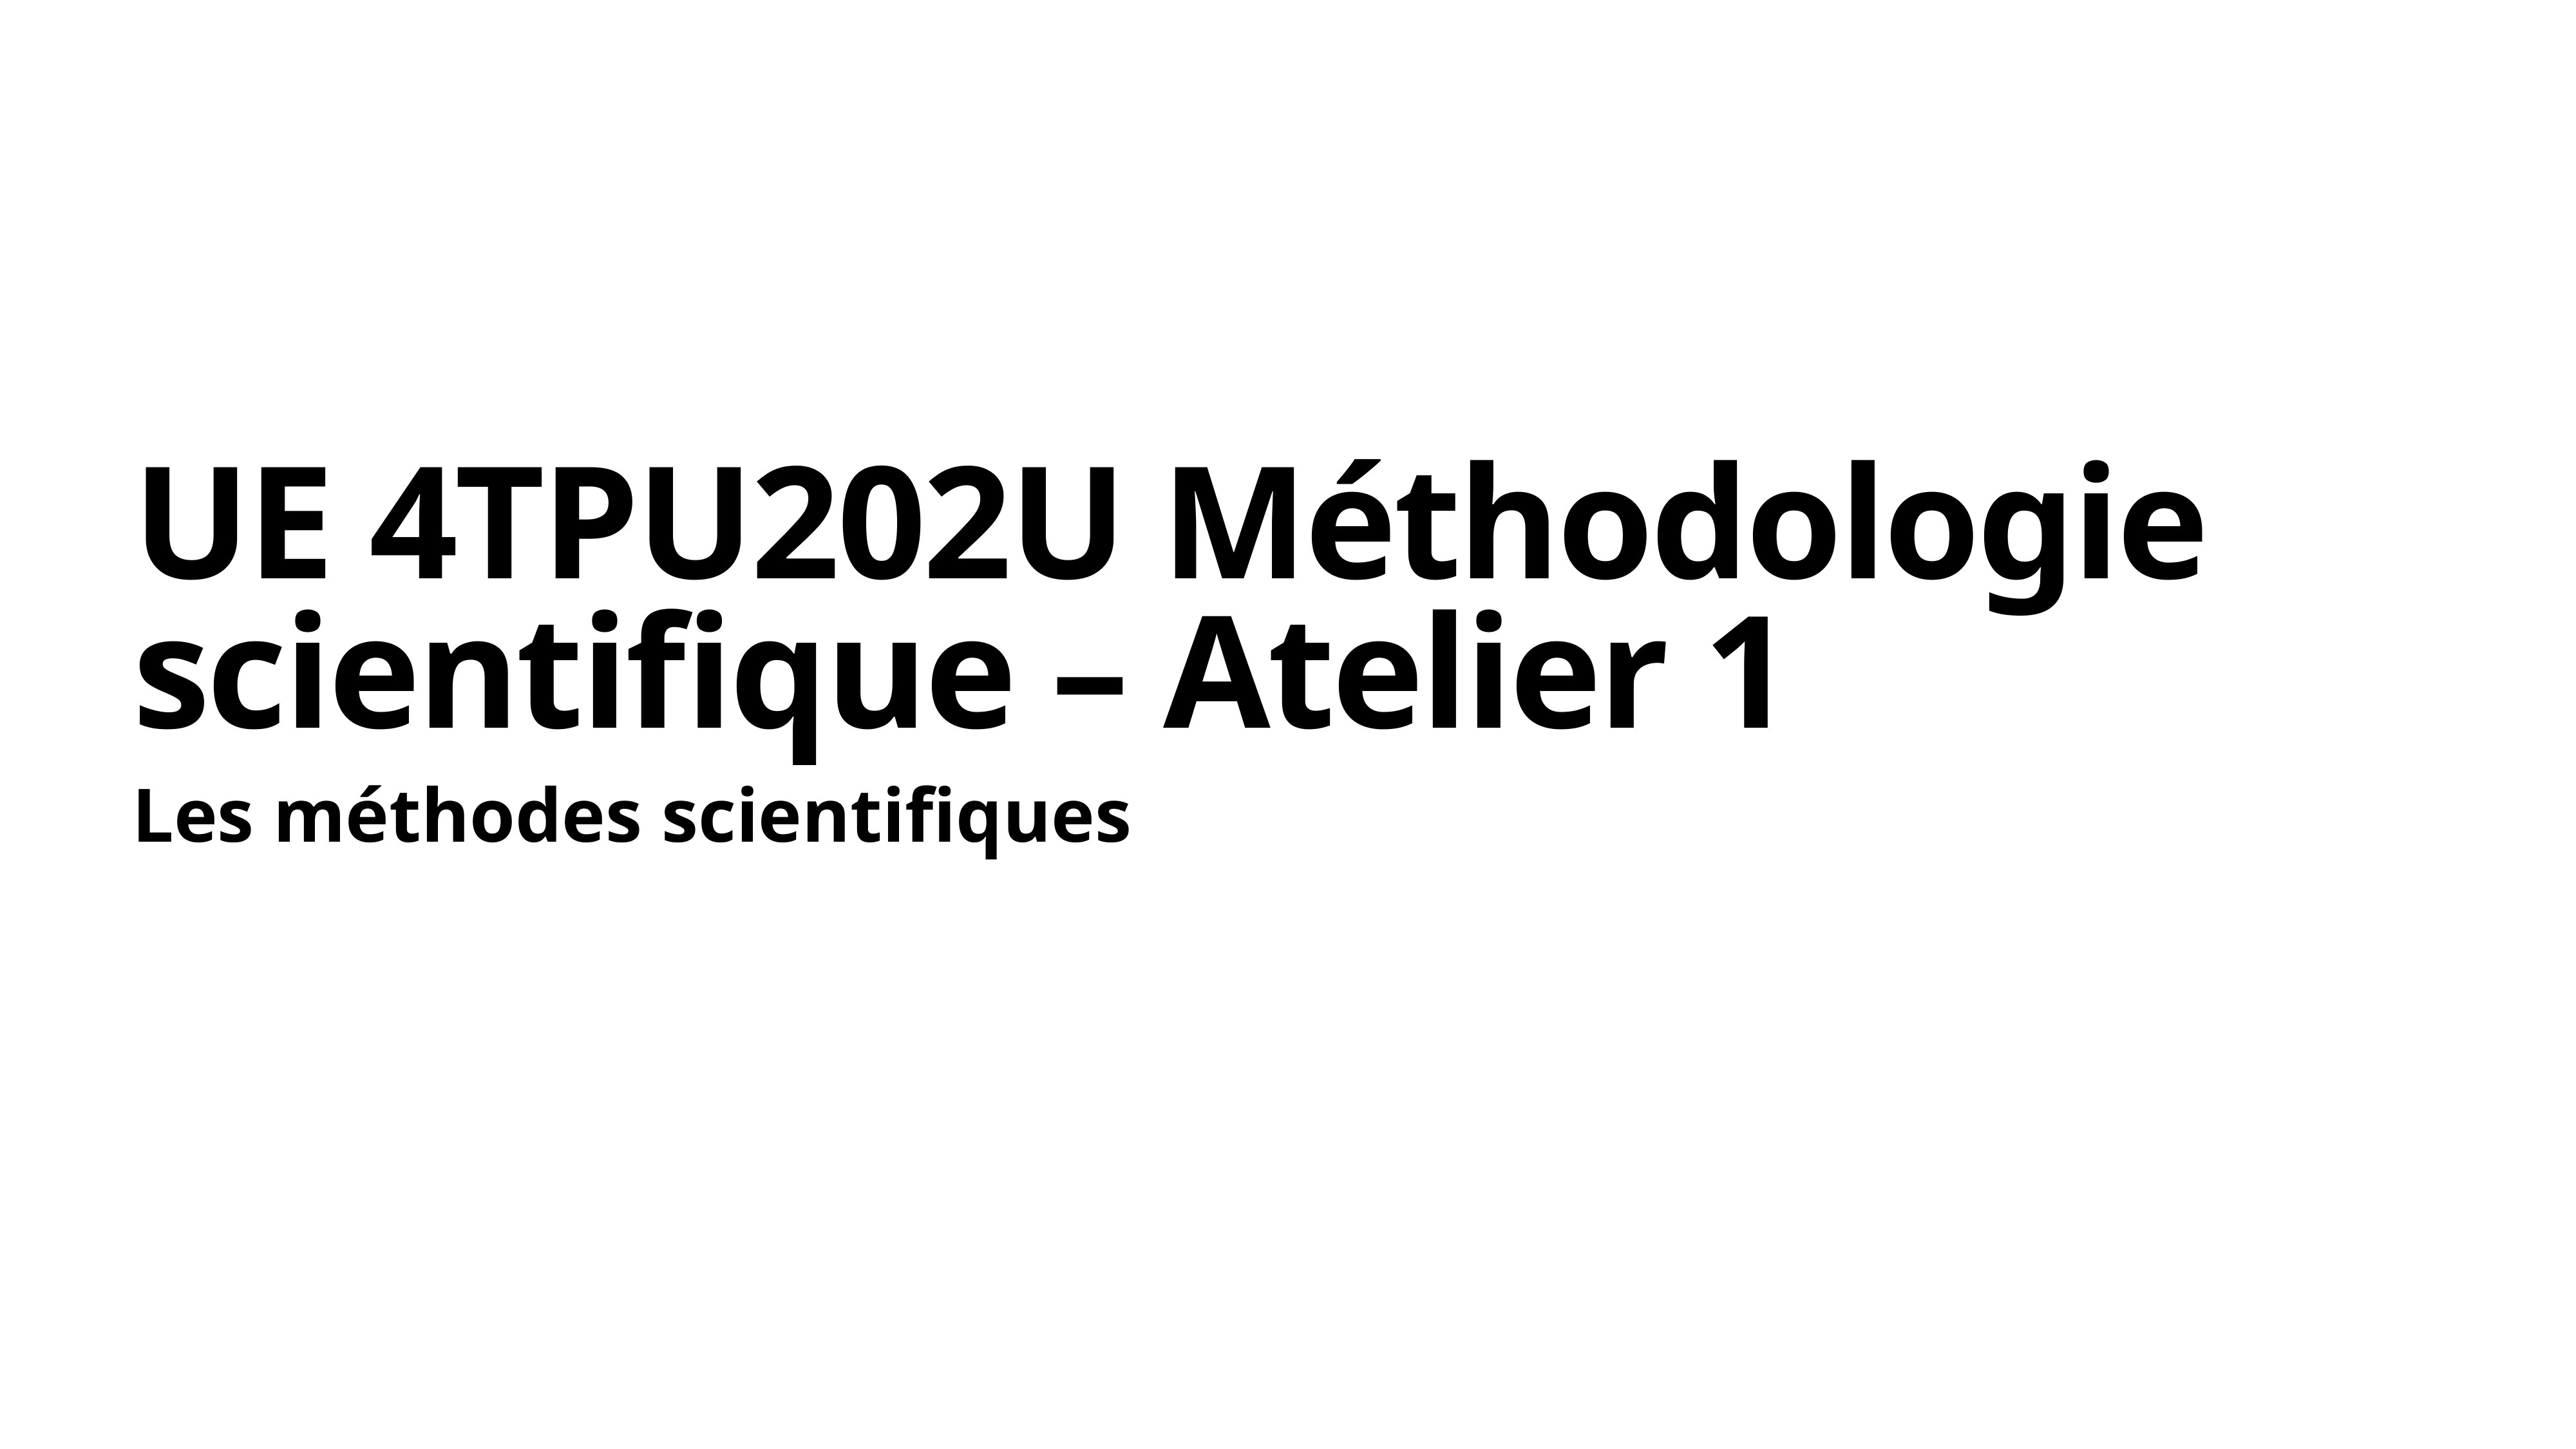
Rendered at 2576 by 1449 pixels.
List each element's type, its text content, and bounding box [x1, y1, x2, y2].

subtitle Les méthodes scientifiques [126, 762, 2448, 965]
title UE 4TPU202U Méthodologie scientifique – Atelier 1 [127, 271, 2449, 764]
